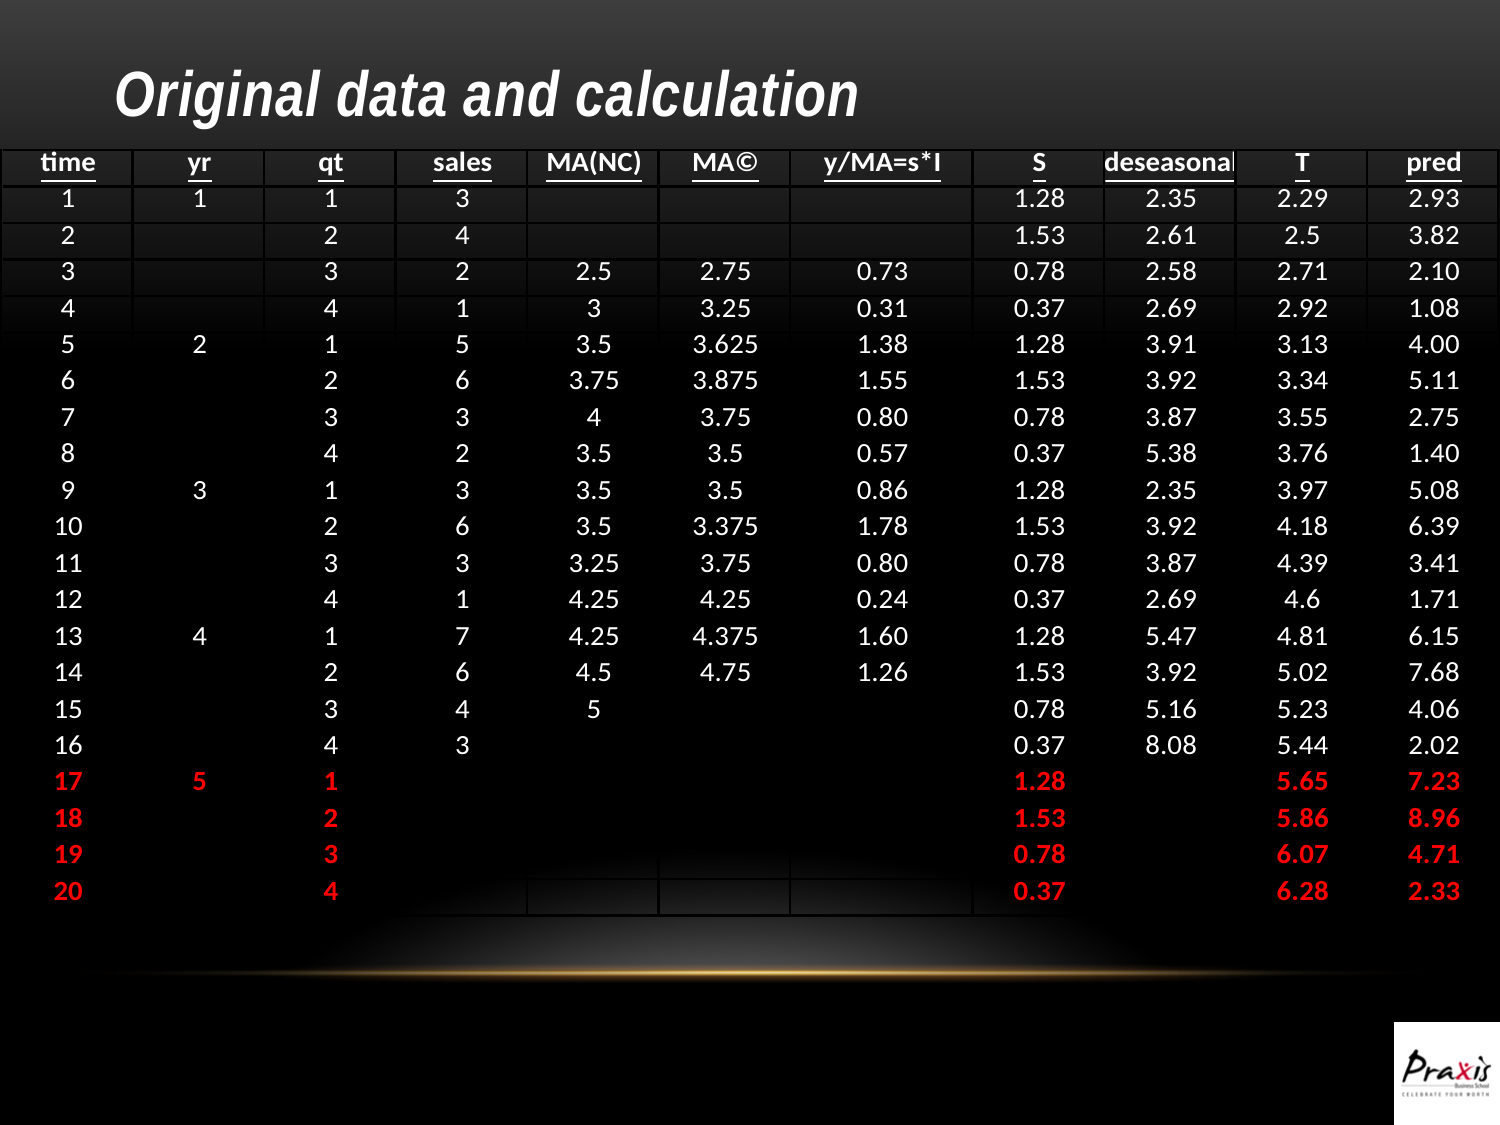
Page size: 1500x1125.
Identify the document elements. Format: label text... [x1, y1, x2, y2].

title Original data and calculation [99, 45, 1400, 138]
picture [0, 0, 1500, 1125]
